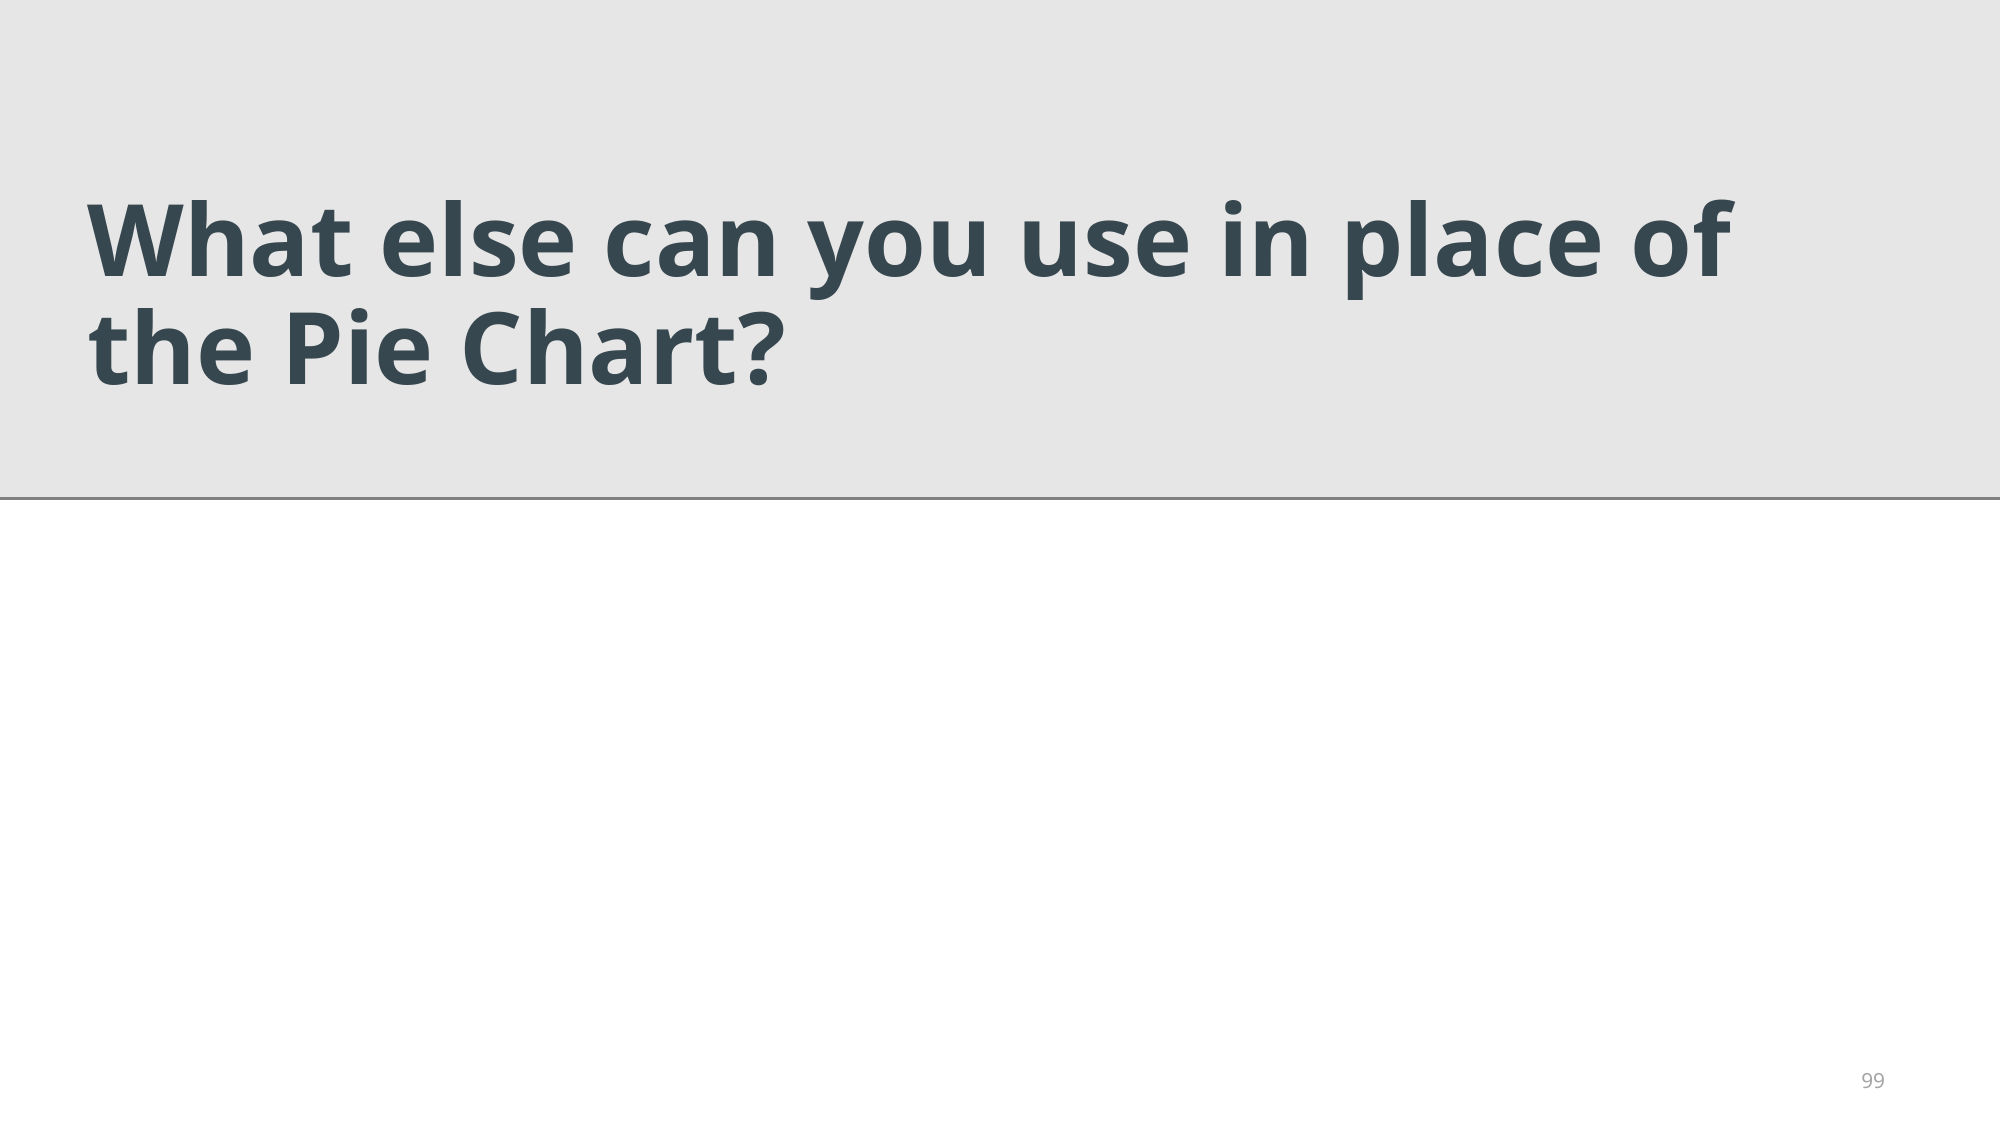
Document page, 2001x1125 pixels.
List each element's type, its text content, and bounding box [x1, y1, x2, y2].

slide_number 99 [1450, 1061, 1900, 1103]
title What else can you use in place of the Pie Chart? [72, 157, 1928, 439]
